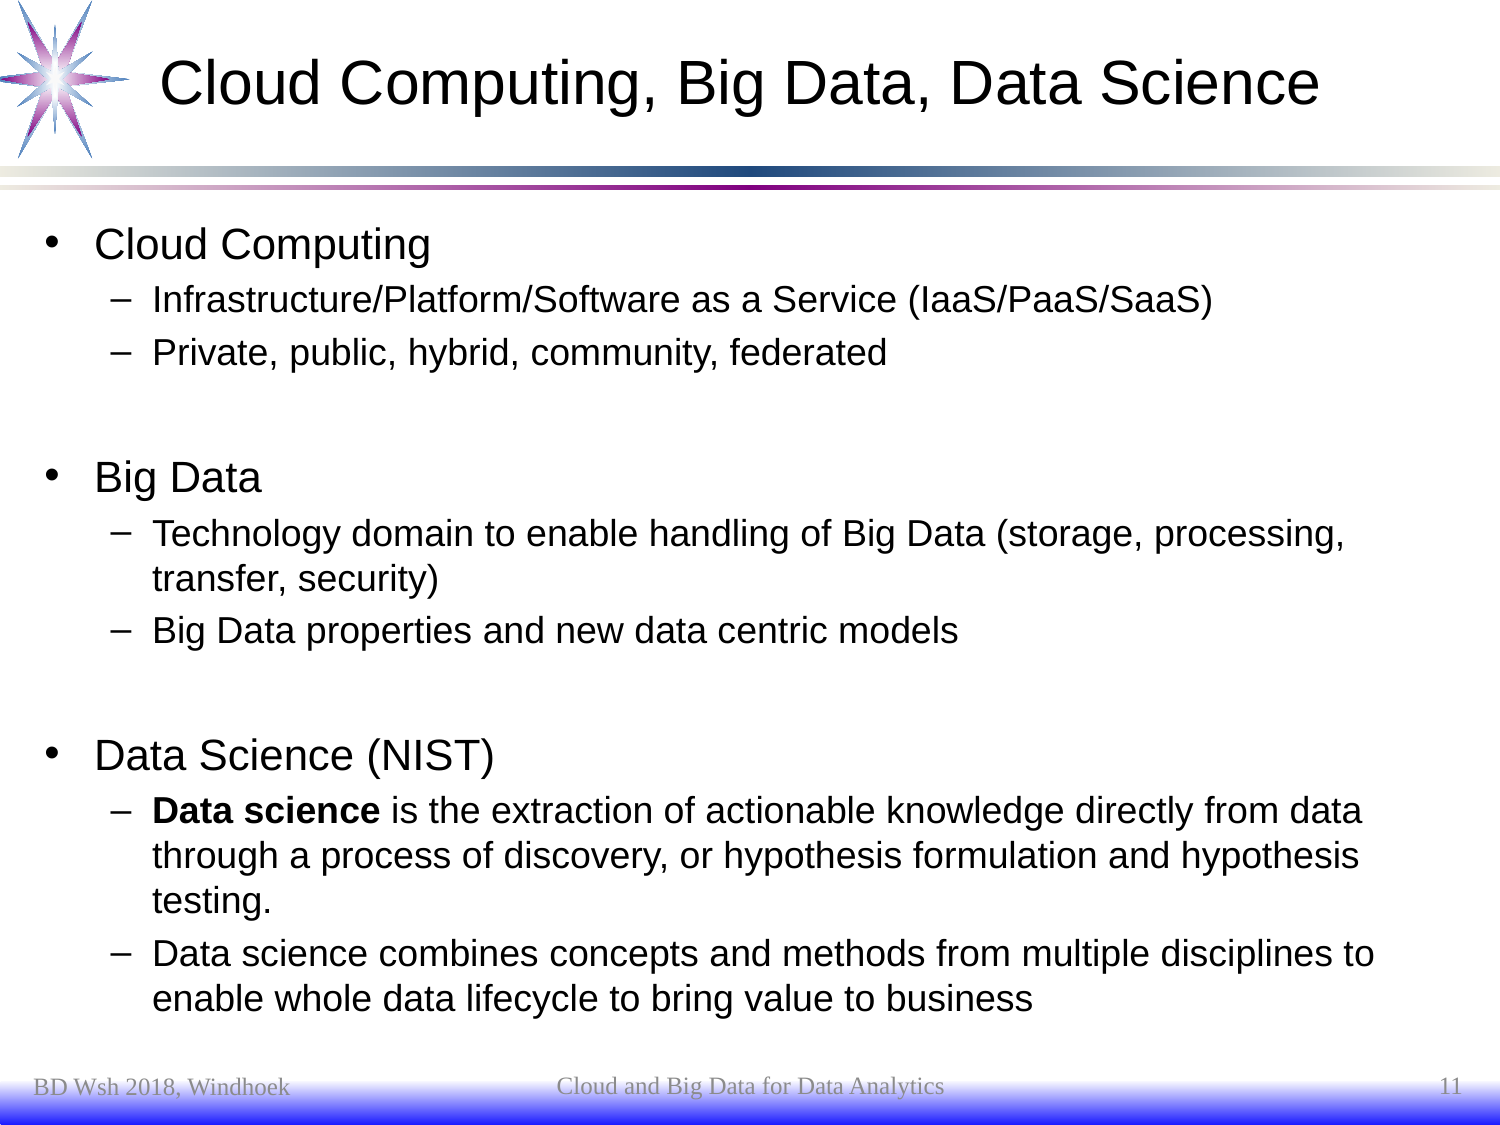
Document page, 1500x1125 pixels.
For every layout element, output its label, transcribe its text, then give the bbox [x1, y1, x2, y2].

footer Cloud and Big Data for Data Analytics [513, 1063, 989, 1106]
slide_number BD Wsh 2018, Windhoek [18, 1064, 390, 1106]
slide_number 11 [1128, 1064, 1478, 1106]
list Cloud Computing Infrastructure/Platform/Software as a Service (IaaS/PaaS/SaaS) Private, public, hybrid, community, federated Big Data Technology domain to enable handling of Big Data (storage, processing, transfer, security) Big Data properties and new data centric models Data Science (NIST) Data science is the extraction of actionable knowledge directly from data through a process of discovery, or hypothesis formulation and hypothesis testing. Data science combines concepts and methods from multiple disciplines to enable whole data lifecycle to bring value to business [29, 208, 1471, 1035]
title Cloud Computing, Big Data, Data Science [147, 24, 1425, 135]
